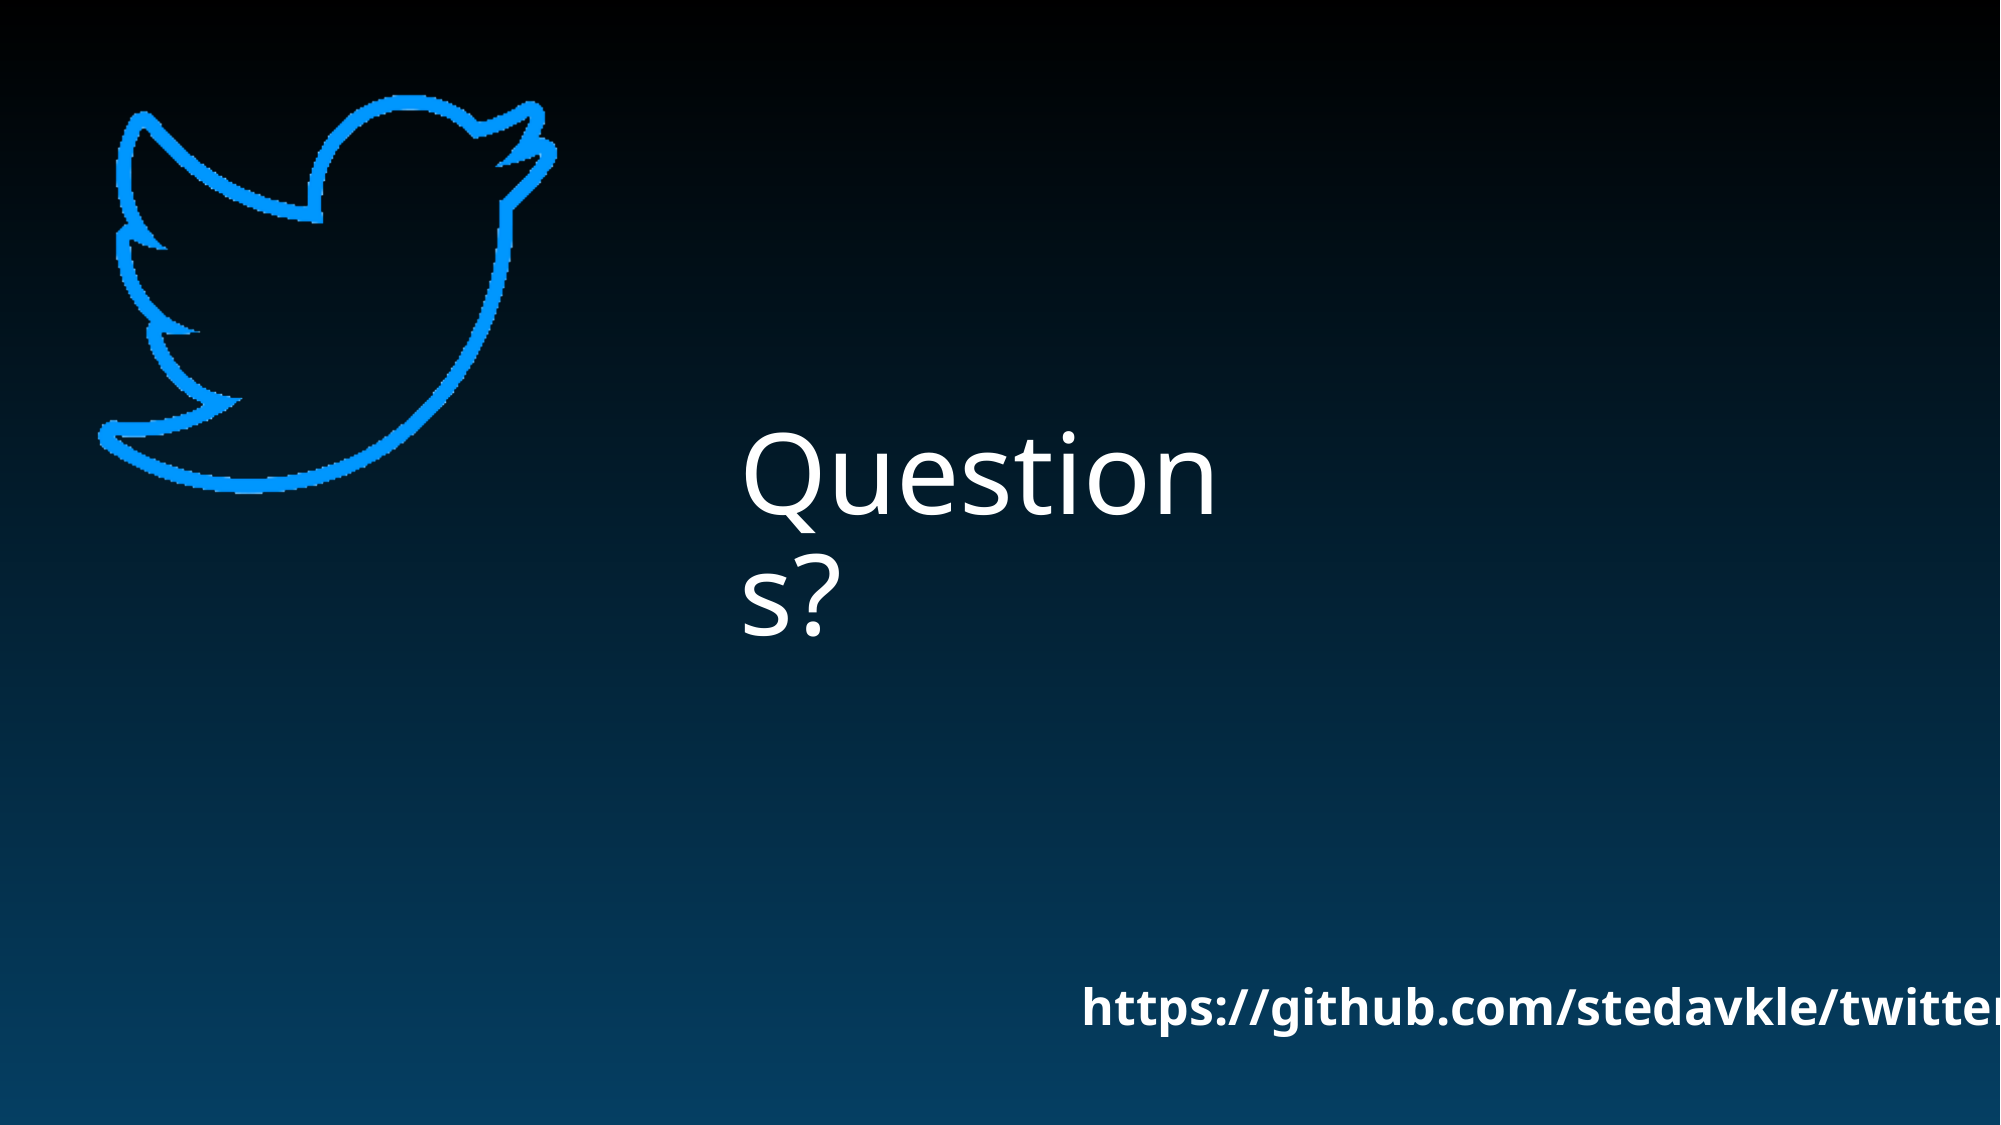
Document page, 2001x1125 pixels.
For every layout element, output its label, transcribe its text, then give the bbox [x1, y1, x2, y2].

picture [92, 71, 564, 505]
title Questions? [724, 430, 1276, 648]
text_box https://github.com/stedavkle/twitter-q-a [1066, 955, 2000, 1063]
